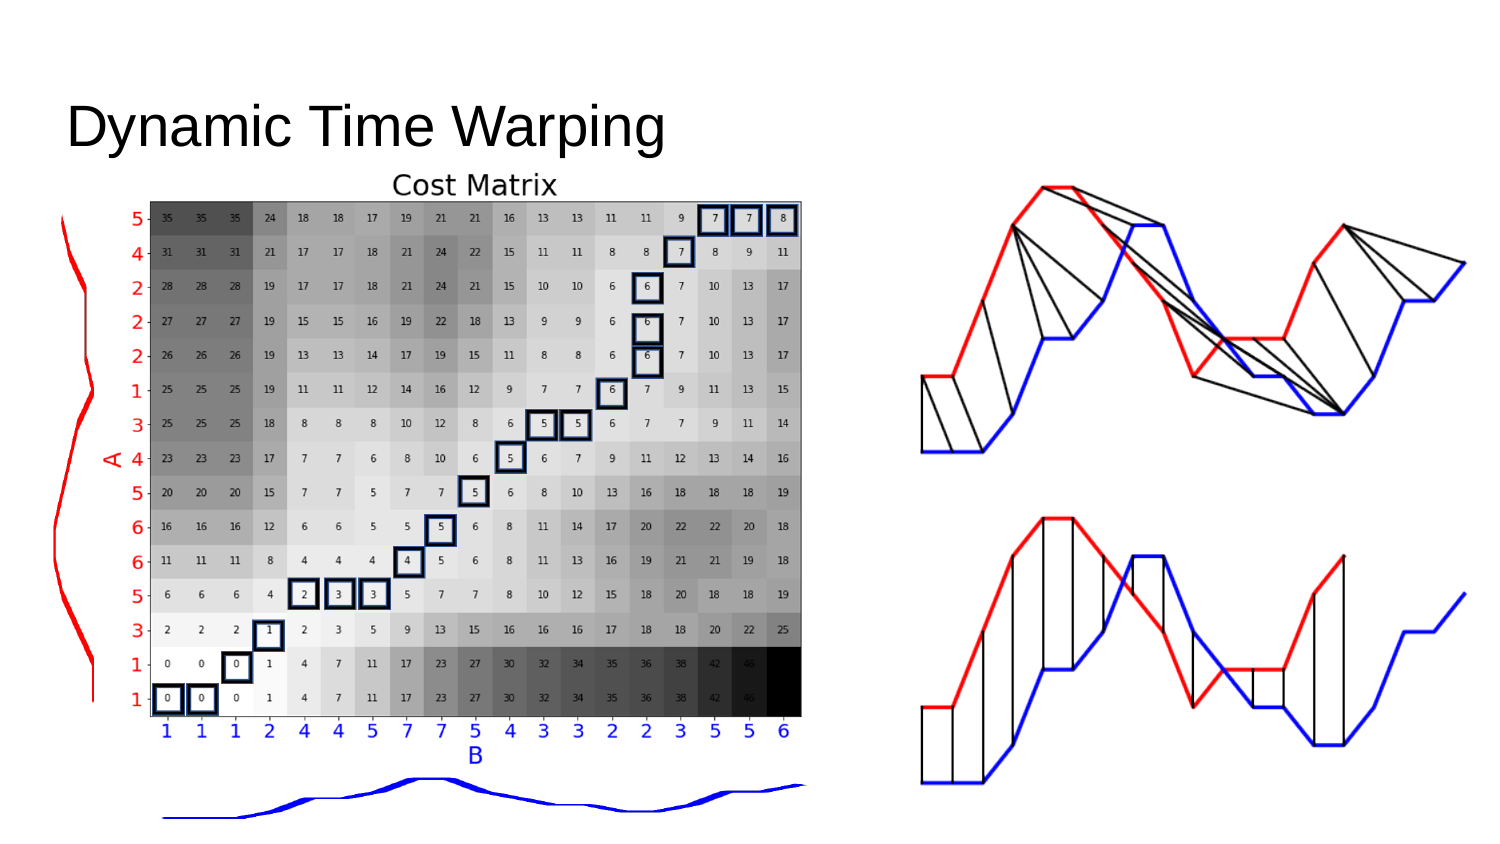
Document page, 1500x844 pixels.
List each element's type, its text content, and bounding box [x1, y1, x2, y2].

picture [886, 166, 1500, 476]
title Dynamic Time Warping [51, 72, 1449, 167]
picture [50, 166, 838, 822]
picture [886, 497, 1500, 806]
